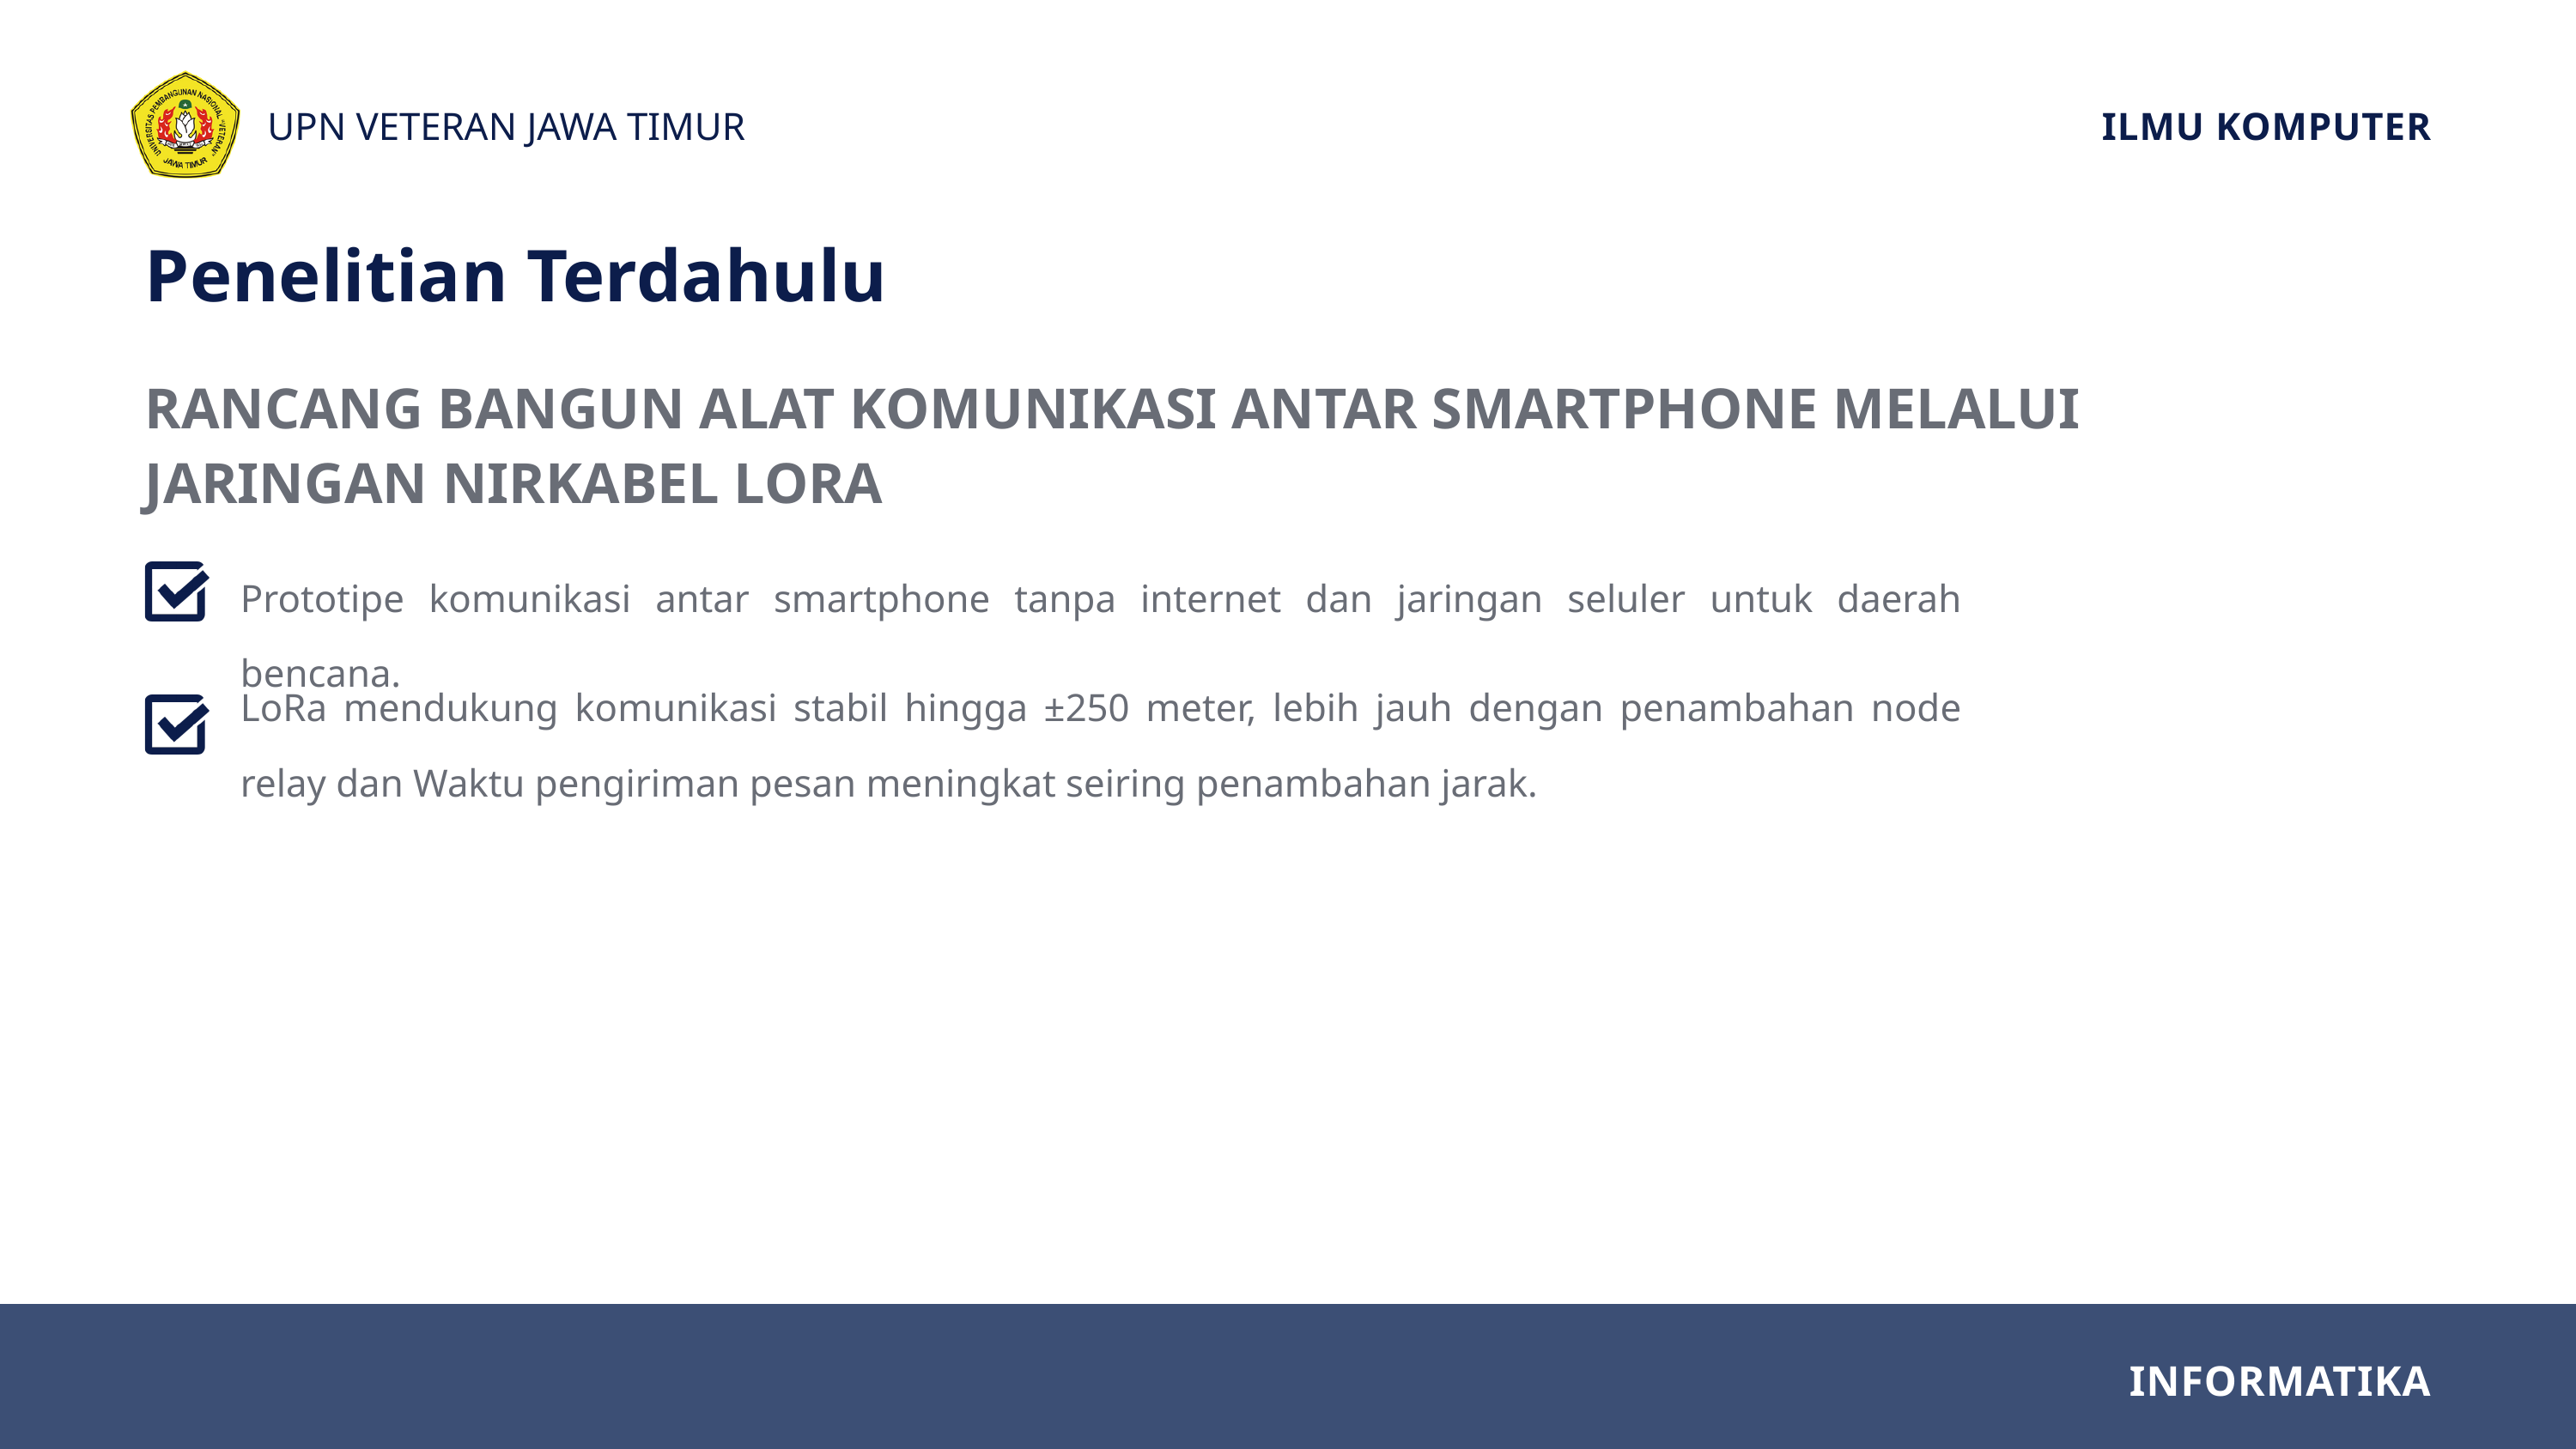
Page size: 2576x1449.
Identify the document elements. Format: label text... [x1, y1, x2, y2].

text_box LoRa mendukung komunikasi stabil hingga ±250 meter, lebih jauh dengan penambahan node relay dan Waktu pengiriman pesan meningkat seiring penambahan jarak. [240, 653, 1963, 804]
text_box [0, 1303, 2576, 1449]
text_box [144, 694, 210, 755]
text_box [130, 70, 240, 179]
text_box RANCANG BANGUN ALAT KOMUNIKASI ANTAR SMARTPHONE MELALUI JARINGAN NIRKABEL LORA [144, 364, 2351, 515]
text_box UPN VETERAN JAWA TIMUR [267, 95, 793, 149]
text_box Penelitian Terdahulu [144, 243, 964, 316]
text_box ILMU KOMPUTER [2013, 95, 2432, 149]
text_box Prototipe komunikasi antar smartphone tanpa internet dan jaringan seluler untuk daerah bencana. [240, 544, 1963, 653]
text_box [144, 561, 210, 621]
